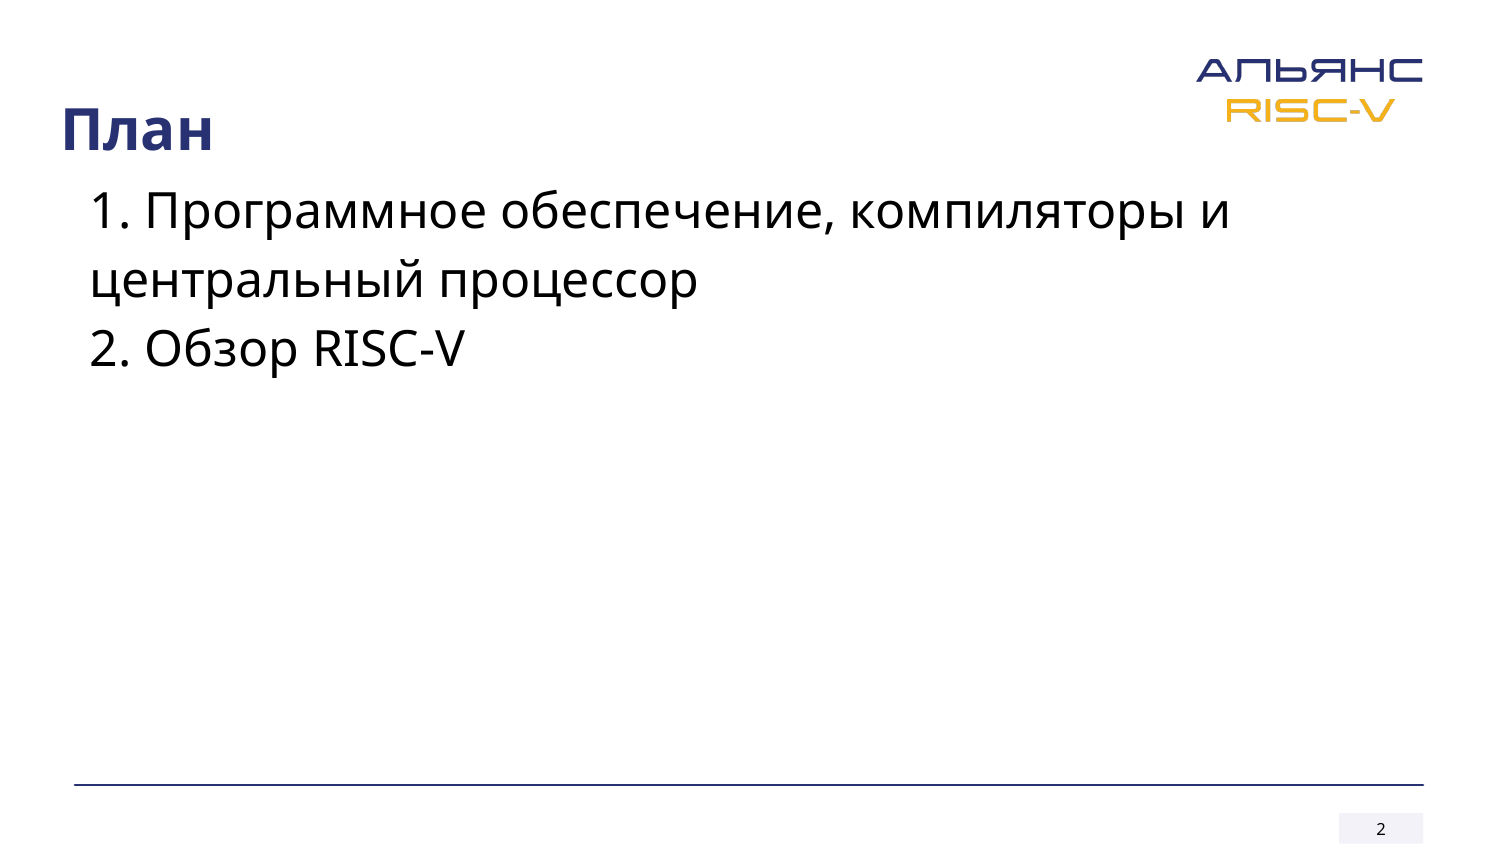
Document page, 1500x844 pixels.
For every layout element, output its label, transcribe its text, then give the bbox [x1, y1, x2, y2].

list 1. Программное обеспечение, компиляторы и центральный процессор 2. Обзор RISC-V [74, 154, 1424, 767]
title План [44, 77, 1190, 130]
picture [1196, 59, 1423, 122]
